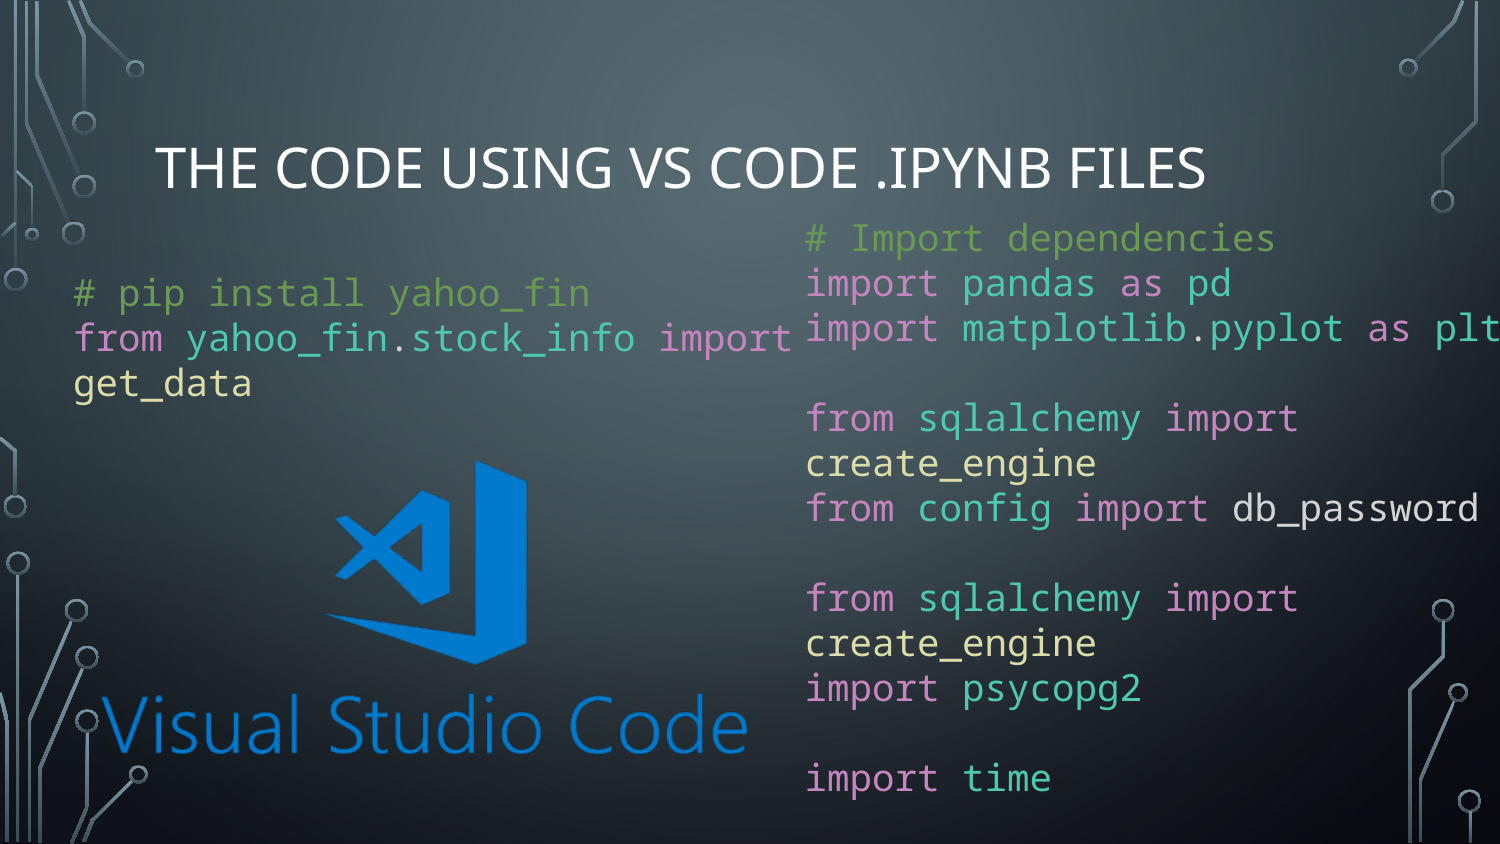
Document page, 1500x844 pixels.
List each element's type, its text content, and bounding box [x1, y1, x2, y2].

title The Code Using VS Code .ipynb Files [139, 79, 1359, 261]
text_box # pip install yahoo_fin from yahoo_fin.stock_info import get_data [58, 261, 789, 412]
text_box # Import dependencies import pandas as pd import matplotlib.pyplot as plt from sqlalchemy import create_engine from config import db_password from sqlalchemy import create_engine import psycopg2 import time [789, 206, 1500, 807]
picture [49, 419, 800, 796]
